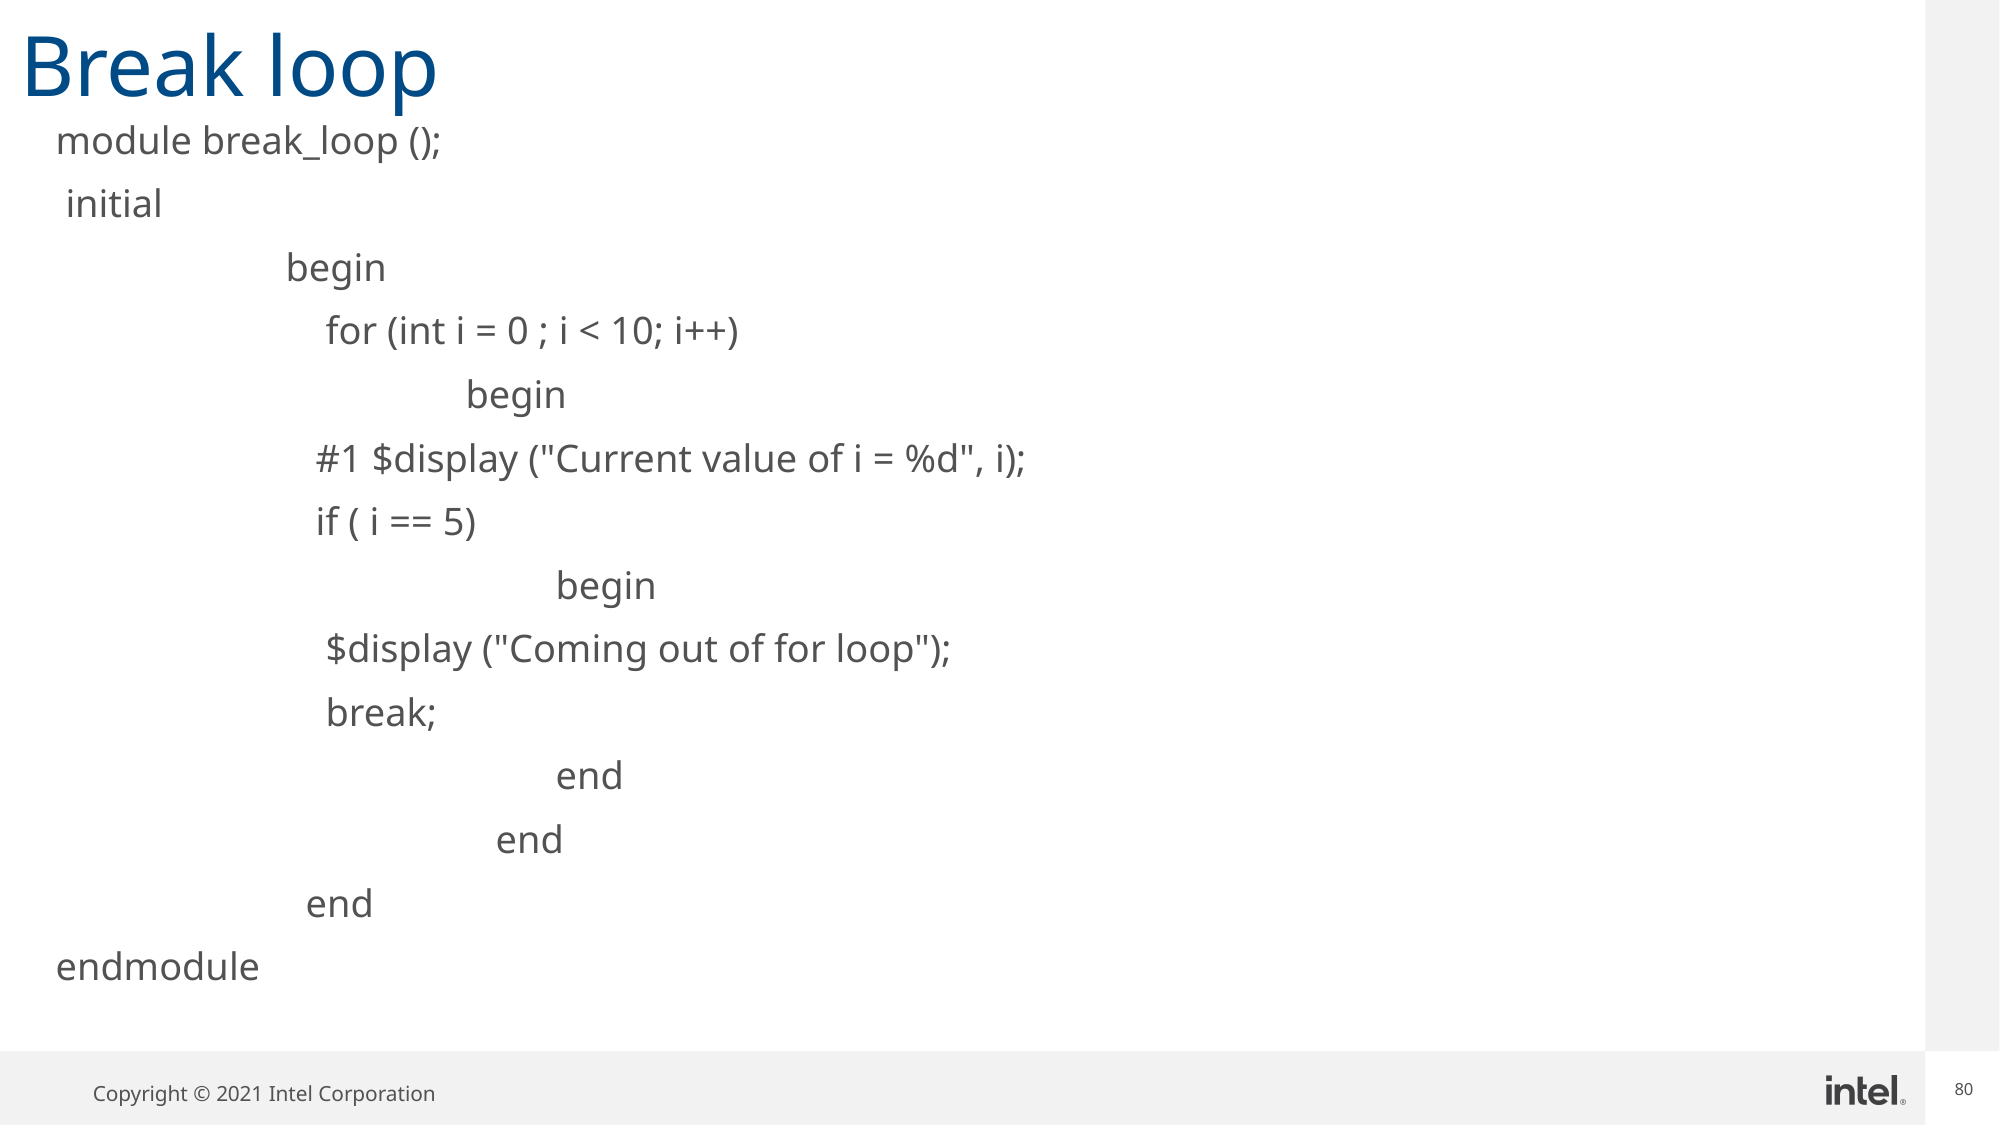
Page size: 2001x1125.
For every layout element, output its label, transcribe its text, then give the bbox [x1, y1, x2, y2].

picture [1826, 1075, 1906, 1105]
title Break loop [19, 24, 1638, 188]
list module break_loop (); initial begin for (int i = 0 ; i < 10; i++) begin #1 $display ("Current value of i = %d", i); if ( i == 5) begin $display ("Coming out of for loop"); break; end end end endmodule [55, 120, 1838, 1001]
